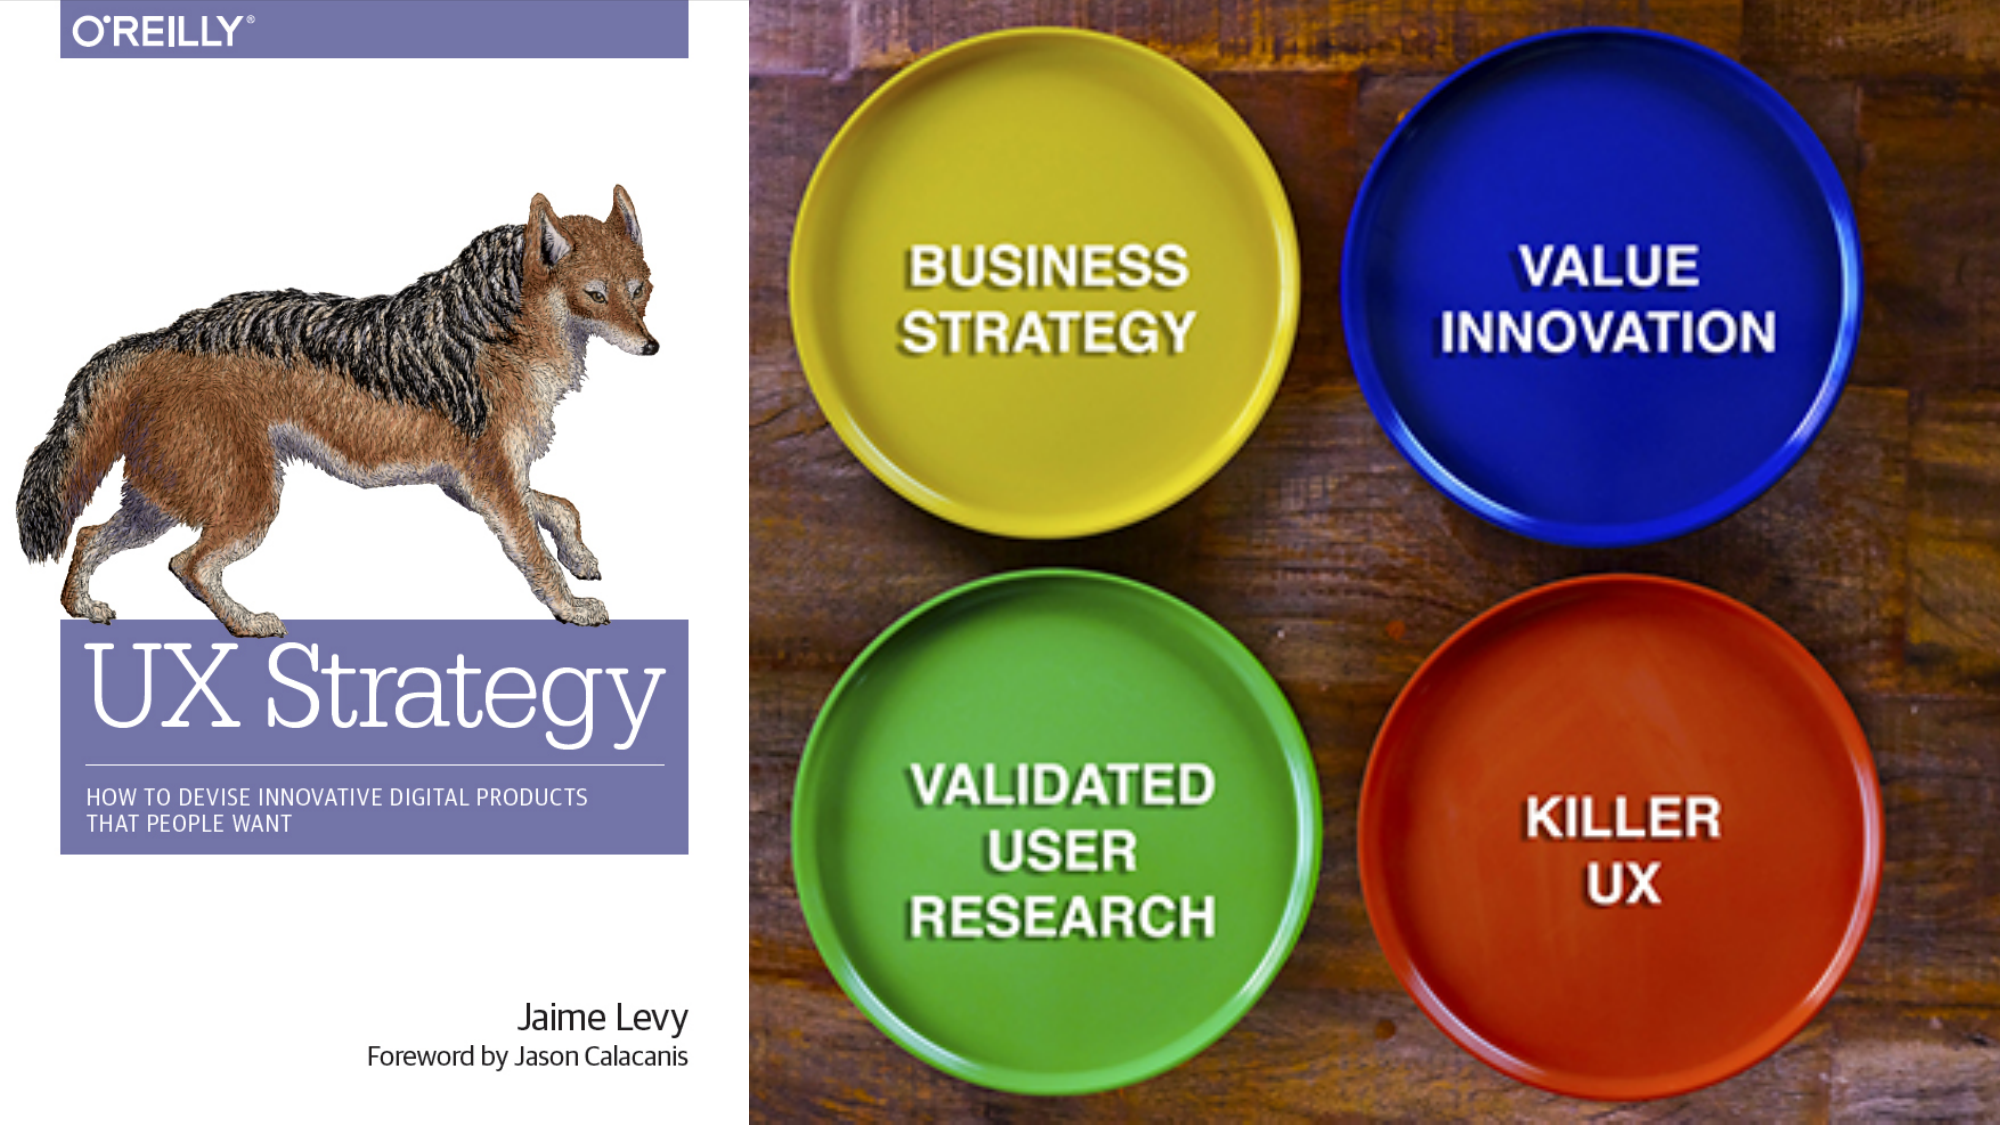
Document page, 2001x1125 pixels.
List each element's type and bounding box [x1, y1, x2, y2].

picture [0, 0, 749, 1125]
list [749, 0, 2000, 1125]
